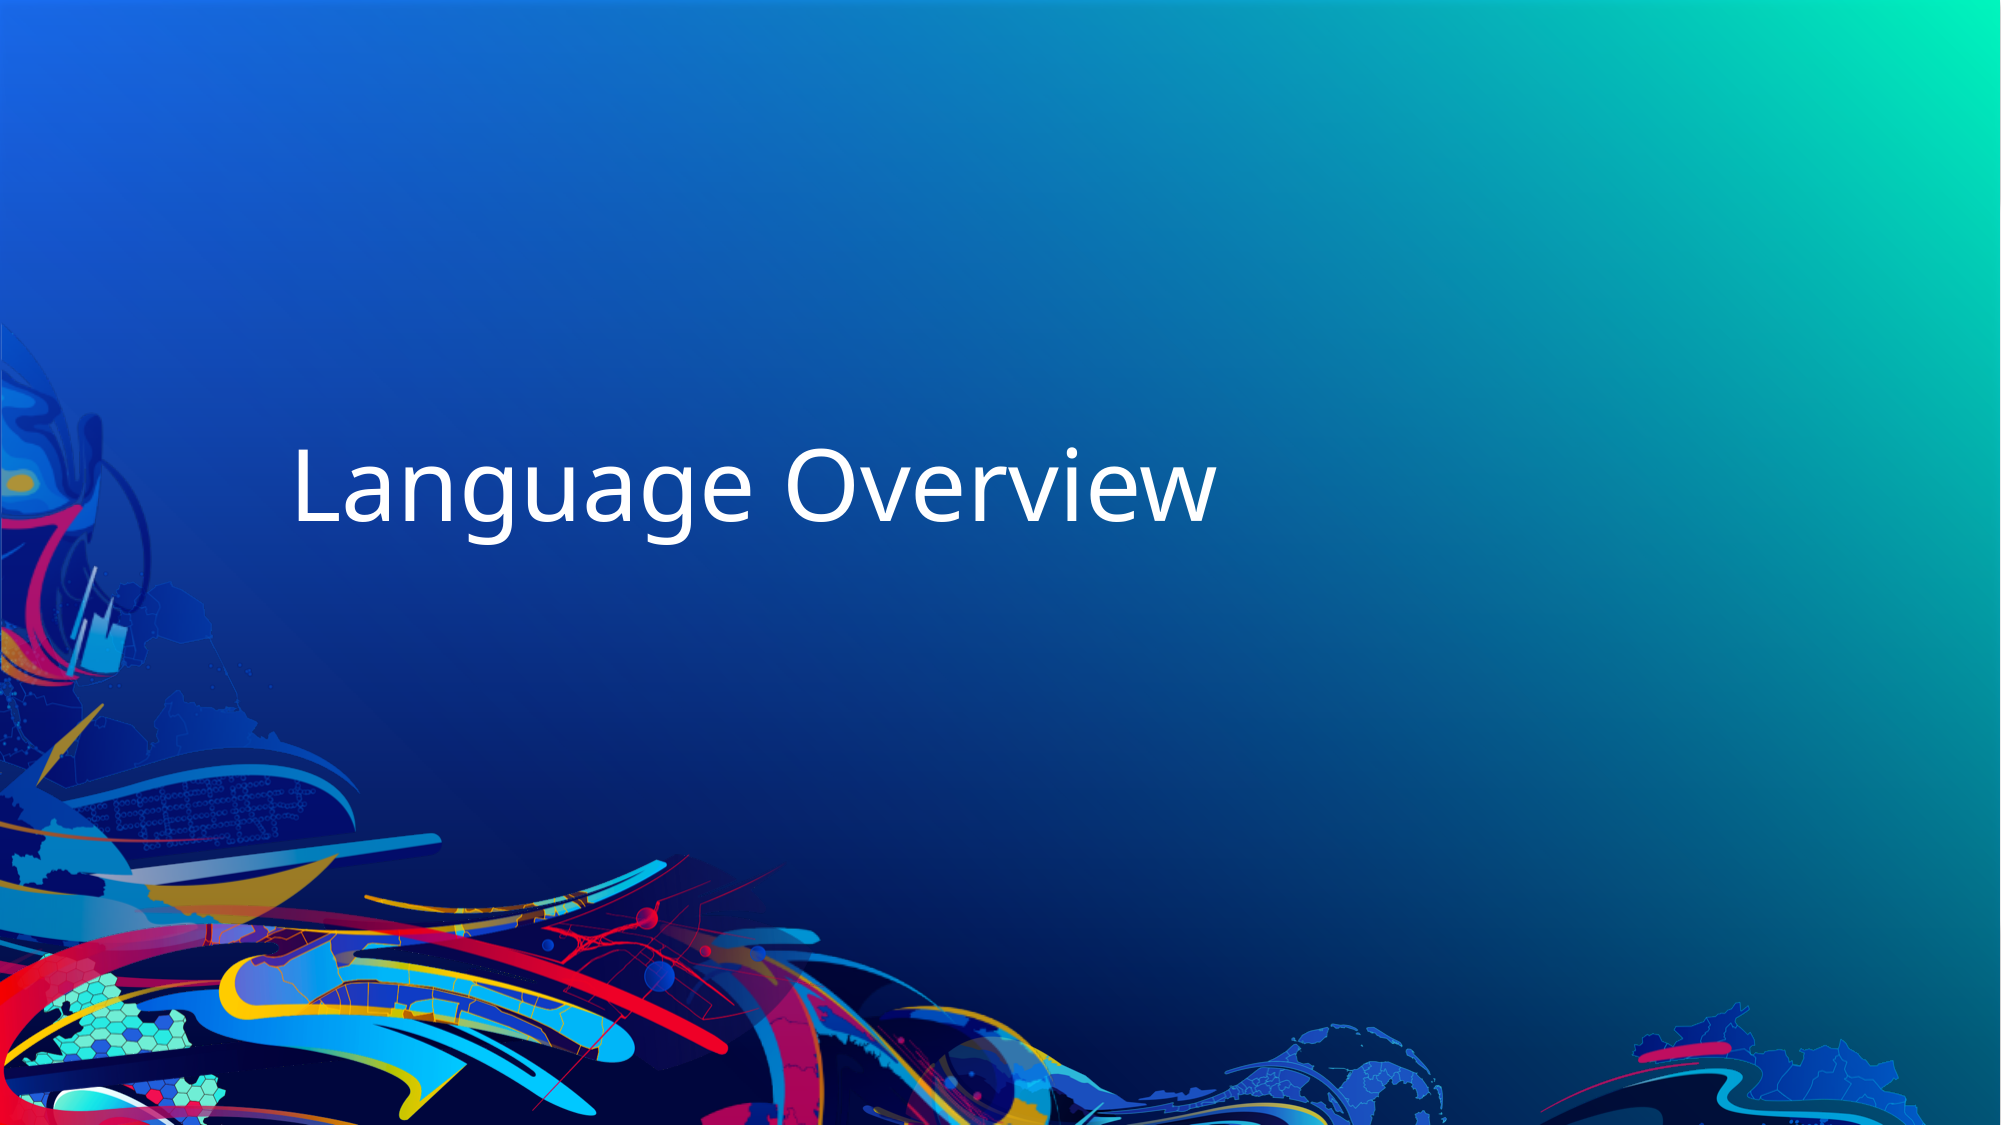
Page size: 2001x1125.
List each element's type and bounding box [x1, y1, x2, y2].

text_box [0, 0, 2000, 1125]
